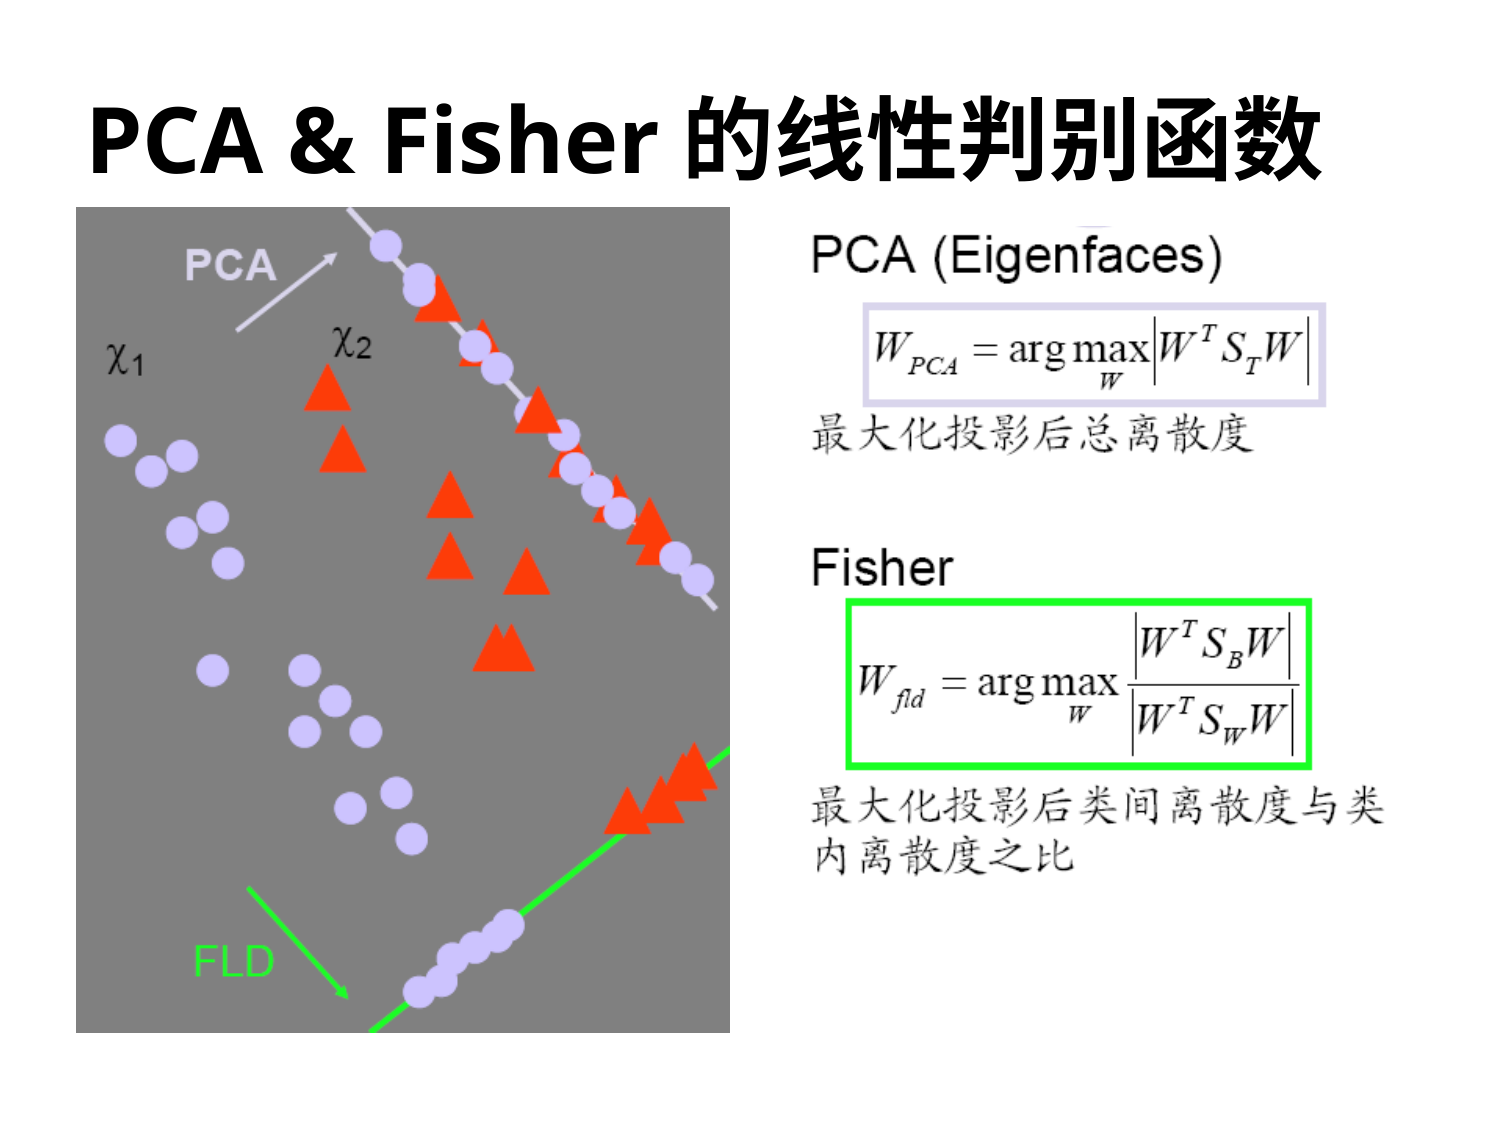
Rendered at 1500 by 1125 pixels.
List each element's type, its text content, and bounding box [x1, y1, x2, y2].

picture [802, 226, 1400, 905]
picture [76, 207, 730, 1033]
title PCA & Fisher的线性判别函数 [70, 0, 1364, 201]
